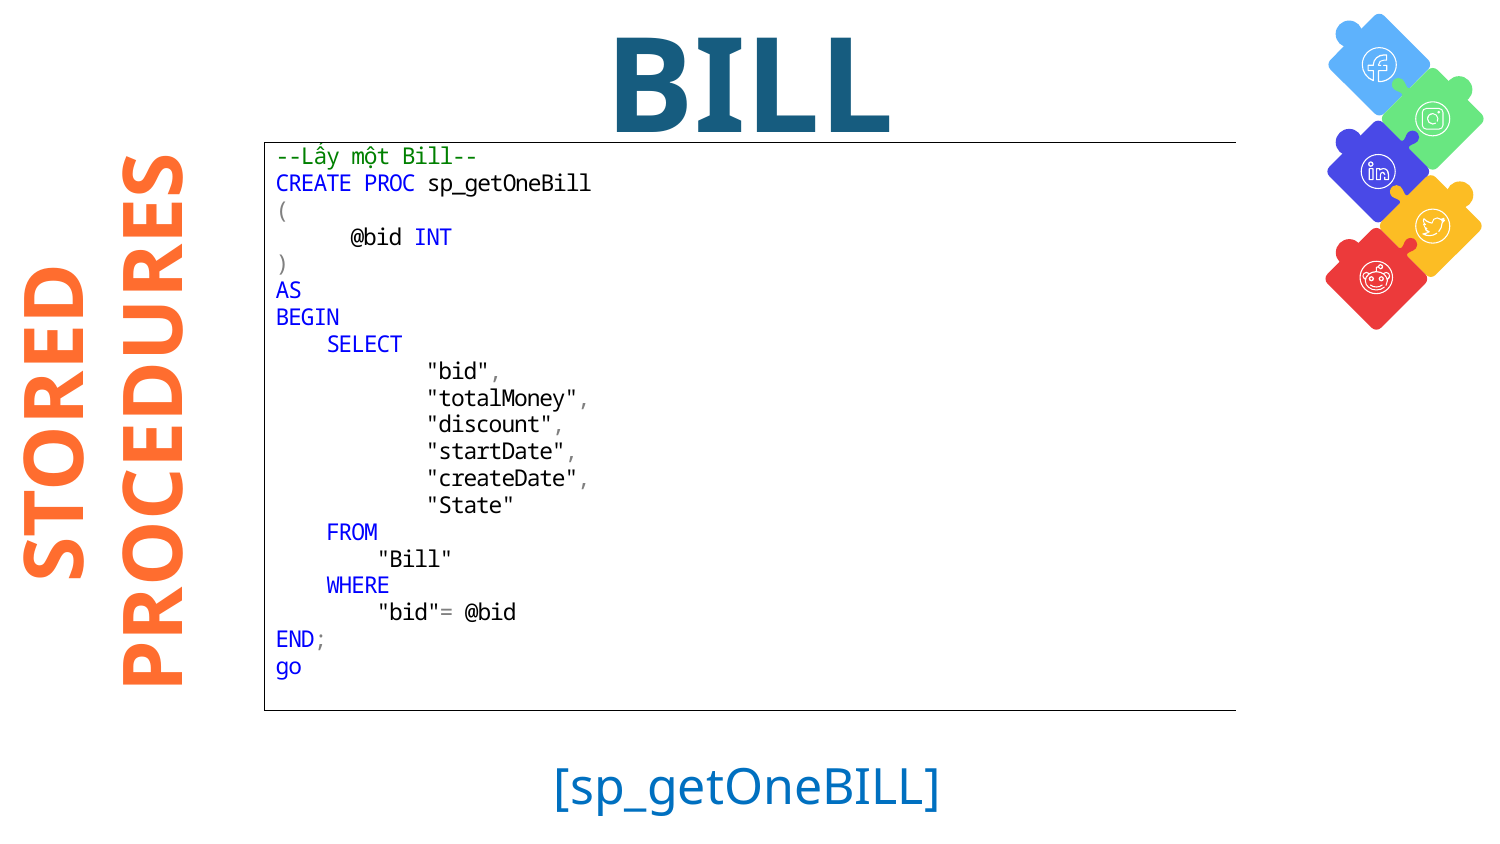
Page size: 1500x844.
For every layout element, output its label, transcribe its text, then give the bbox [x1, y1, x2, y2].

text_box BILL [0, 0, 1500, 160]
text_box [263, 142, 1237, 765]
text_box [sp_getOneBILL] [538, 774, 961, 822]
title STORED PROCEDURES [0, 160, 199, 844]
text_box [1324, 13, 1485, 330]
